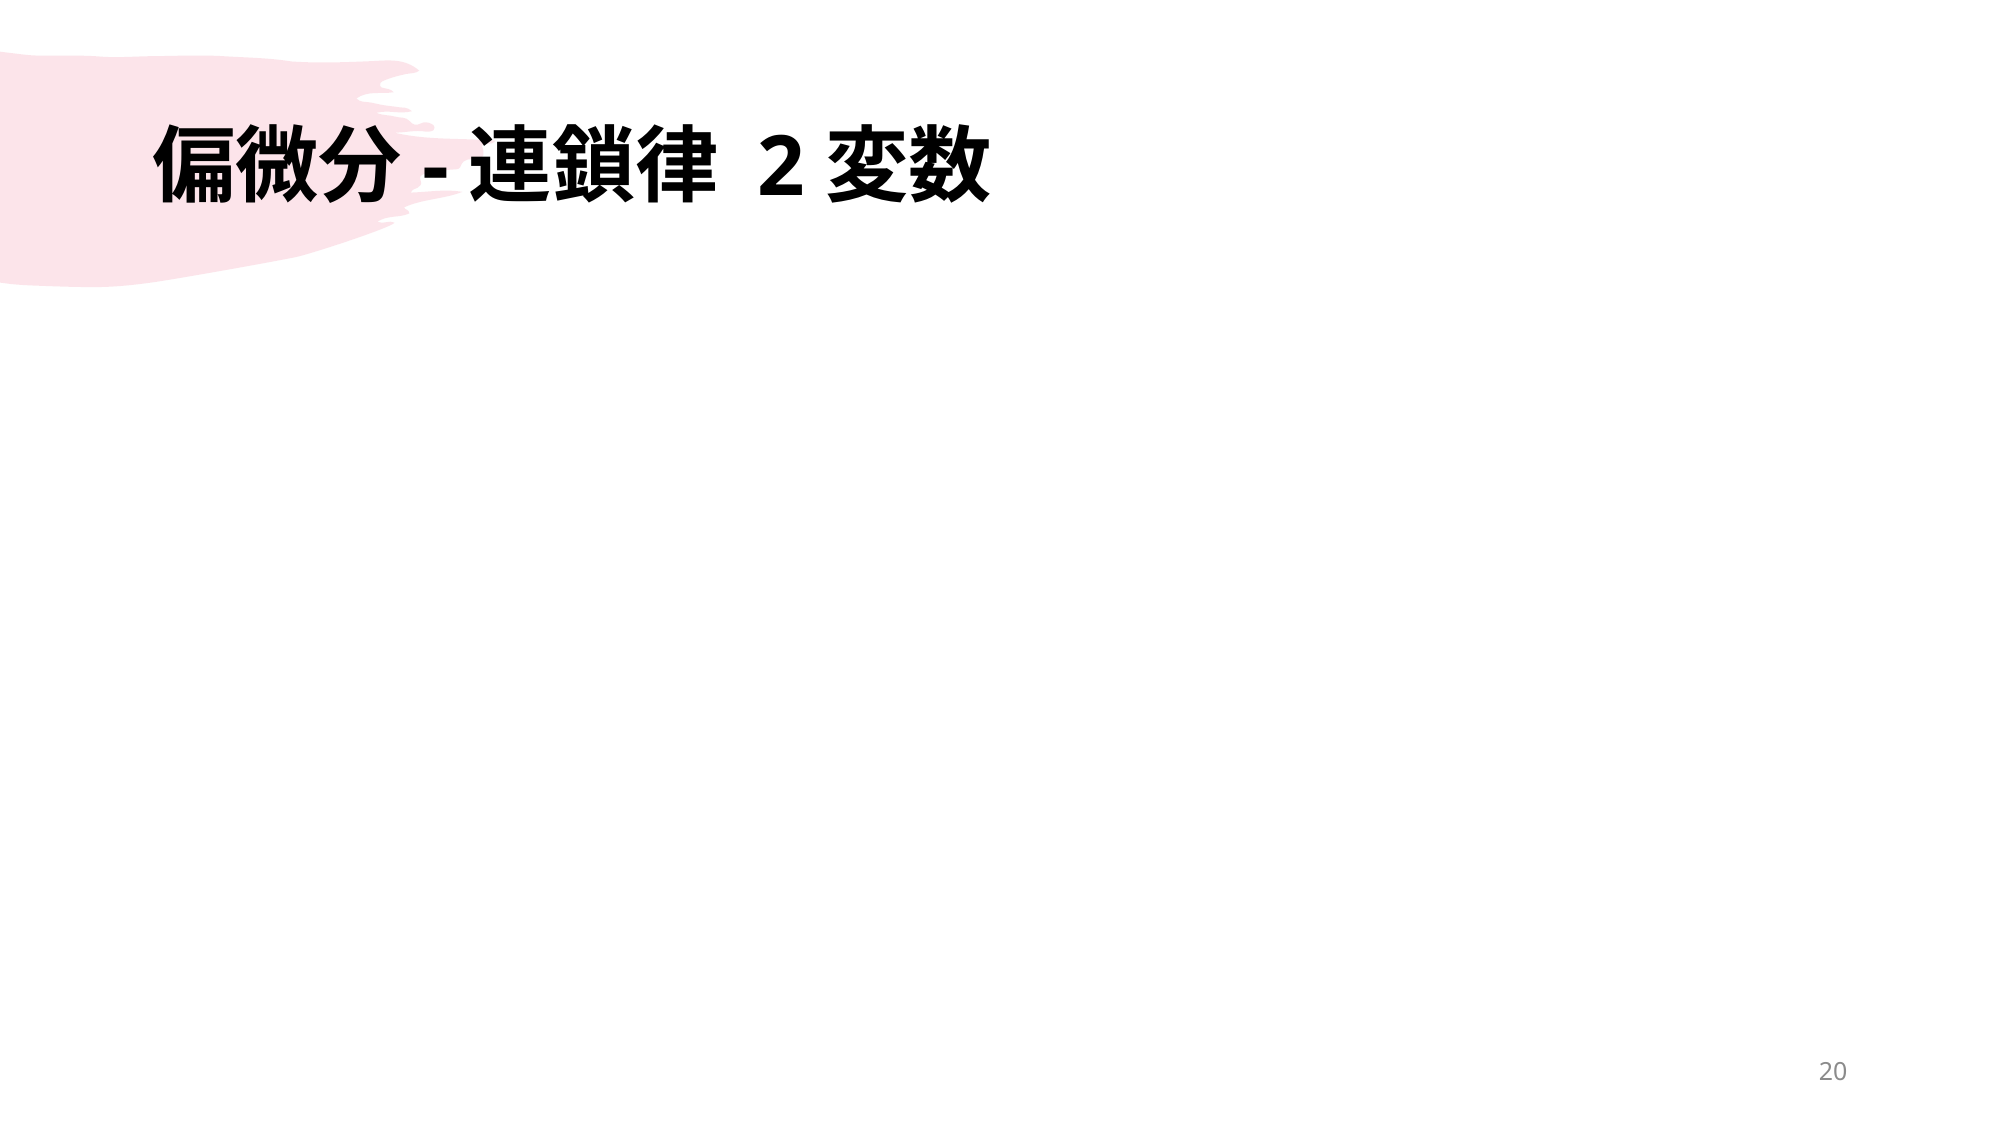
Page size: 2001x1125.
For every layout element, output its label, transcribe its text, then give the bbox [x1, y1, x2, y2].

title 偏微分-連鎖律 2変数 [137, 59, 1863, 278]
slide_number 20 [1412, 1042, 1863, 1103]
